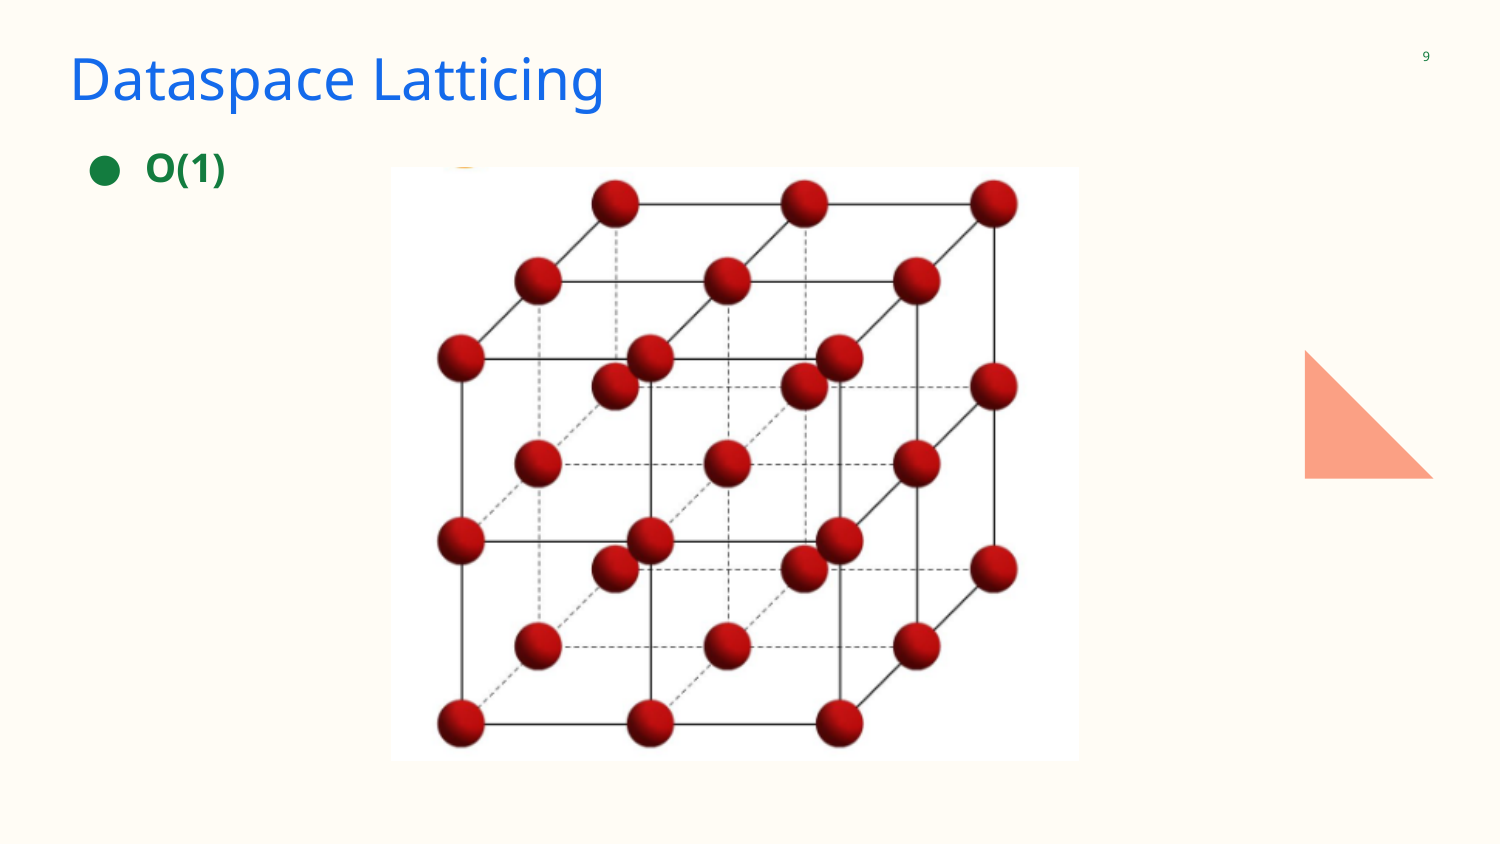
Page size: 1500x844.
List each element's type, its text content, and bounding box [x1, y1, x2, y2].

title Dataspace Latticing [54, 26, 1446, 127]
picture [391, 167, 1079, 761]
text_box [1304, 350, 1434, 479]
slide_number ‹#› [1355, 33, 1446, 82]
list O(1) [54, 127, 1446, 633]
